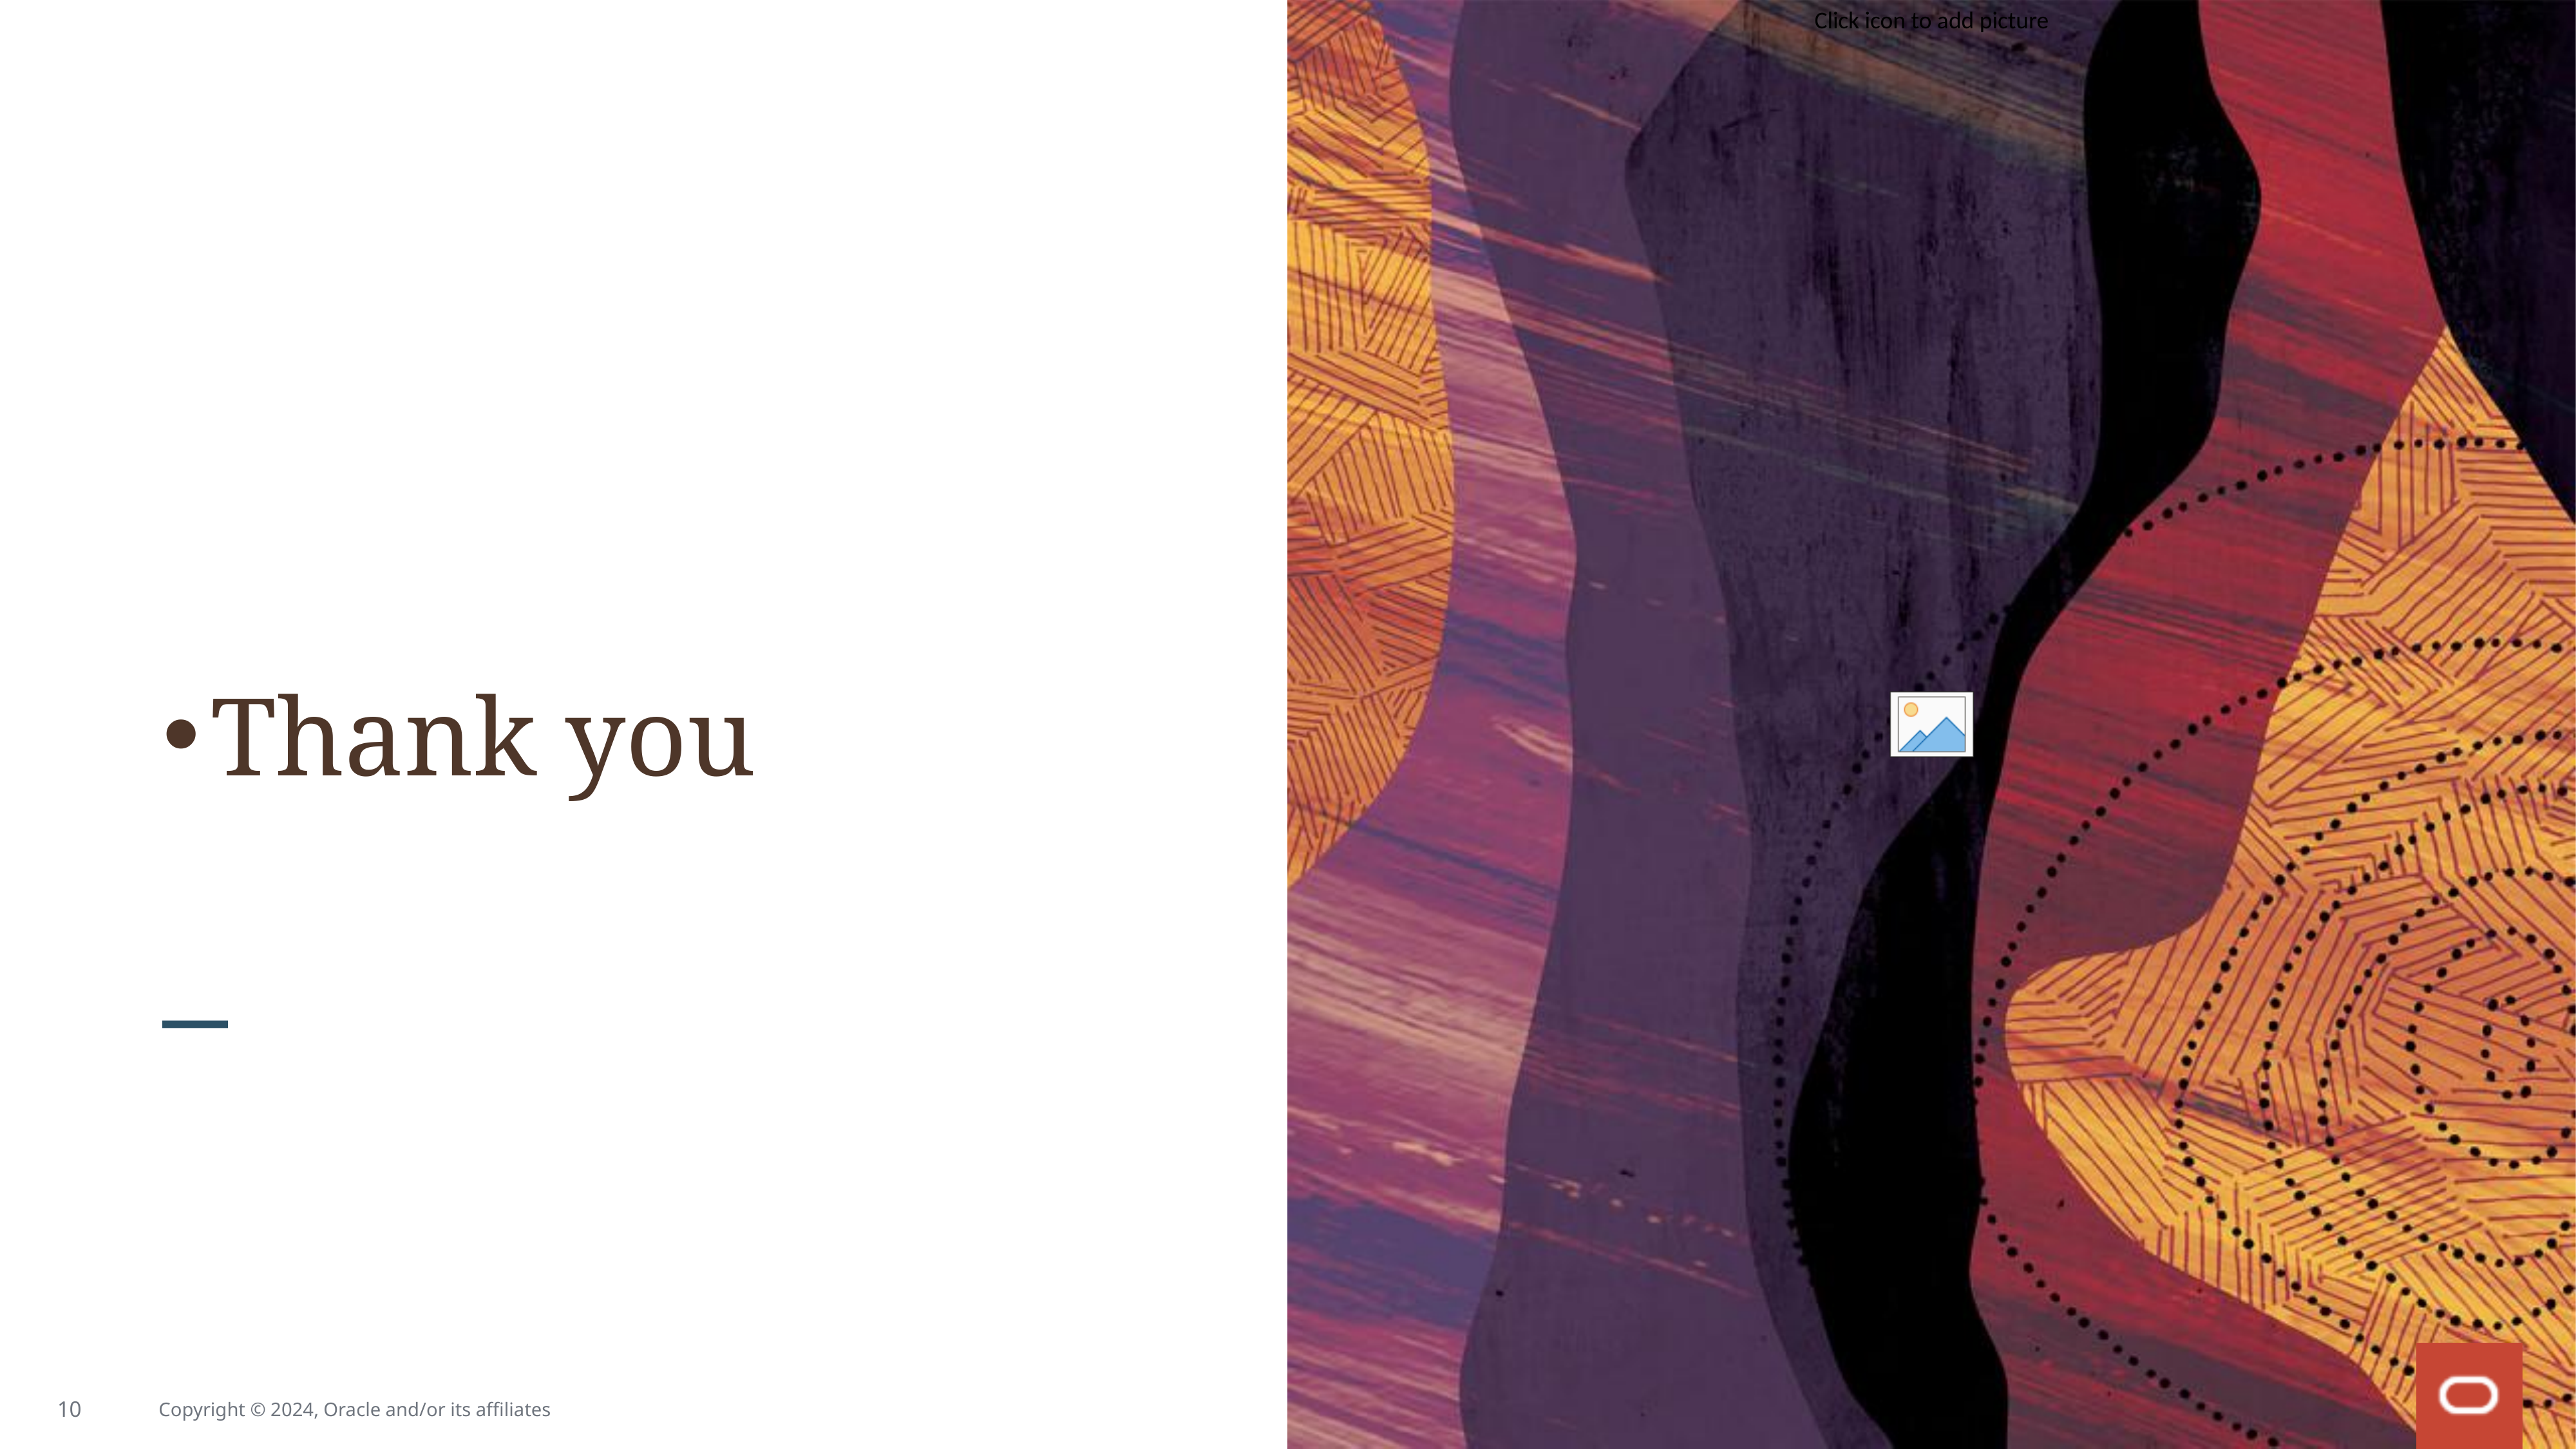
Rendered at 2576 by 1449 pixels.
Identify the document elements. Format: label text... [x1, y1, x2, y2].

list Thank you [162, 495, 1062, 970]
footer Copyright © 2024, Oracle and/or its affiliates [149, 1372, 1211, 1449]
picture [1287, 0, 2576, 1449]
slide_number 10 [47, 1372, 140, 1449]
